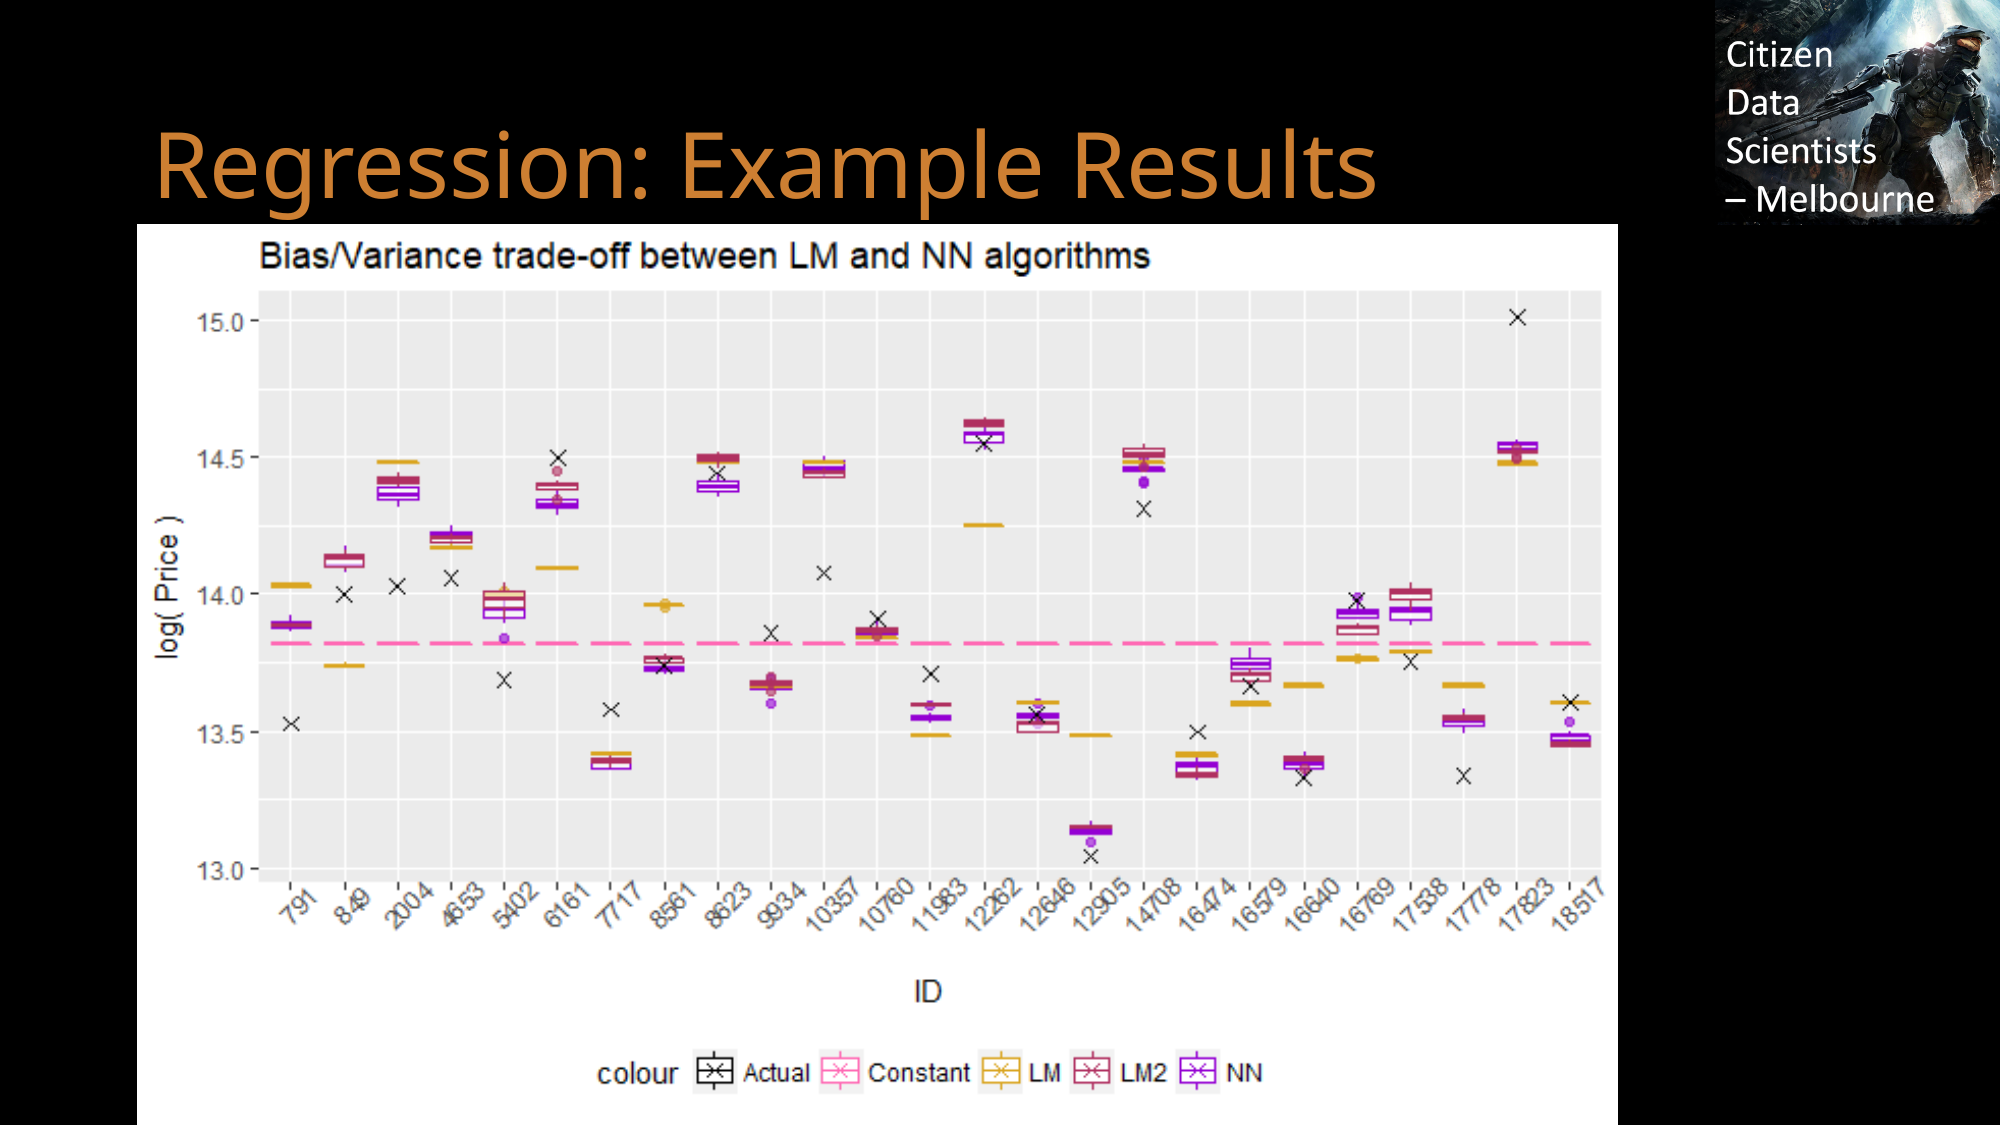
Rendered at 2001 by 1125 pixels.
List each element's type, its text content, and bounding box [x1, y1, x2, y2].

picture [137, 224, 1618, 1125]
picture [1715, 0, 2000, 225]
title Regression: Example Results [137, 59, 1863, 278]
